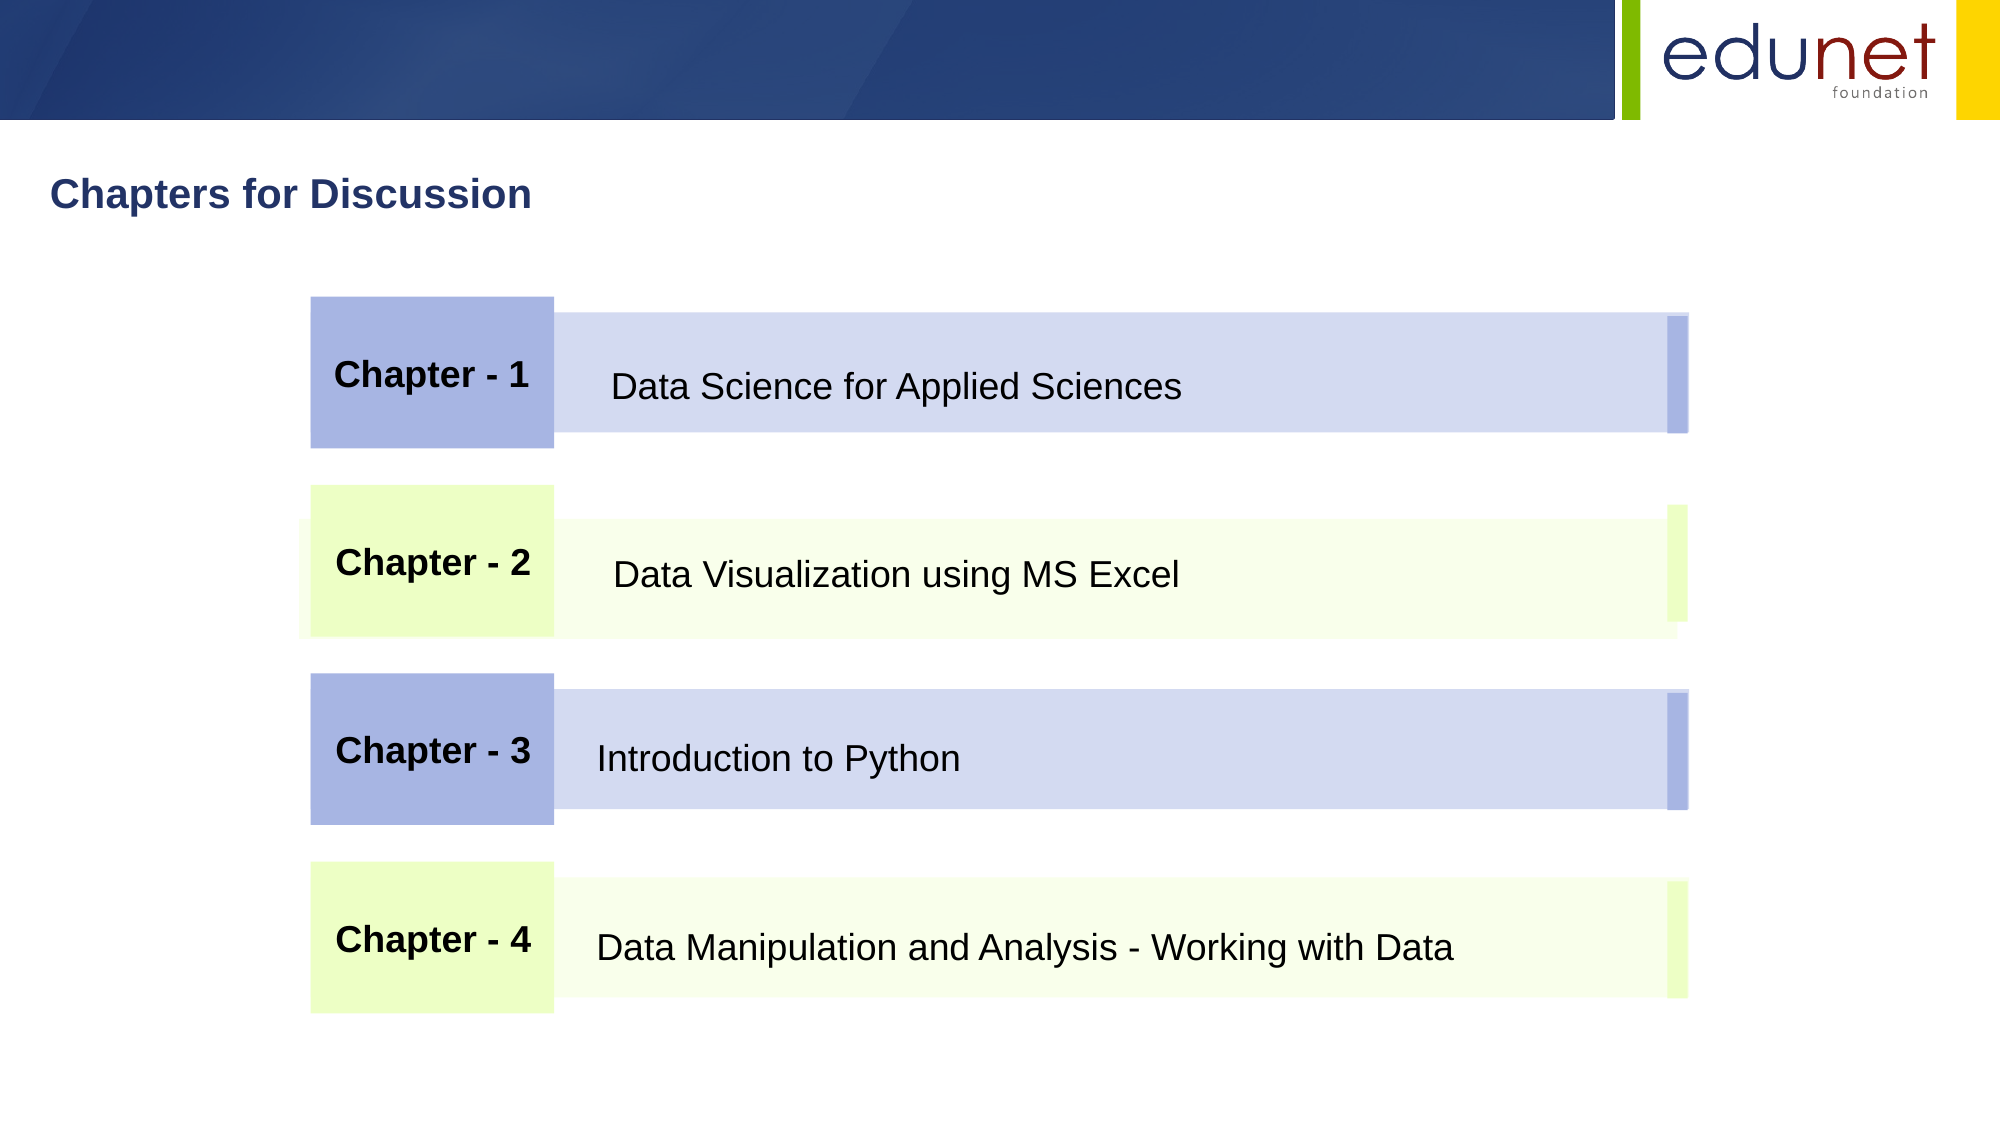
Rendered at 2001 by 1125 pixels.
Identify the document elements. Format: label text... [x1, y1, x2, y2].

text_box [310, 861, 1690, 1014]
picture [1652, 12, 1948, 108]
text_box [310, 673, 1690, 826]
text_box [308, 296, 1690, 449]
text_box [298, 484, 1688, 640]
text_box Chapters for Discussion [29, 156, 683, 227]
